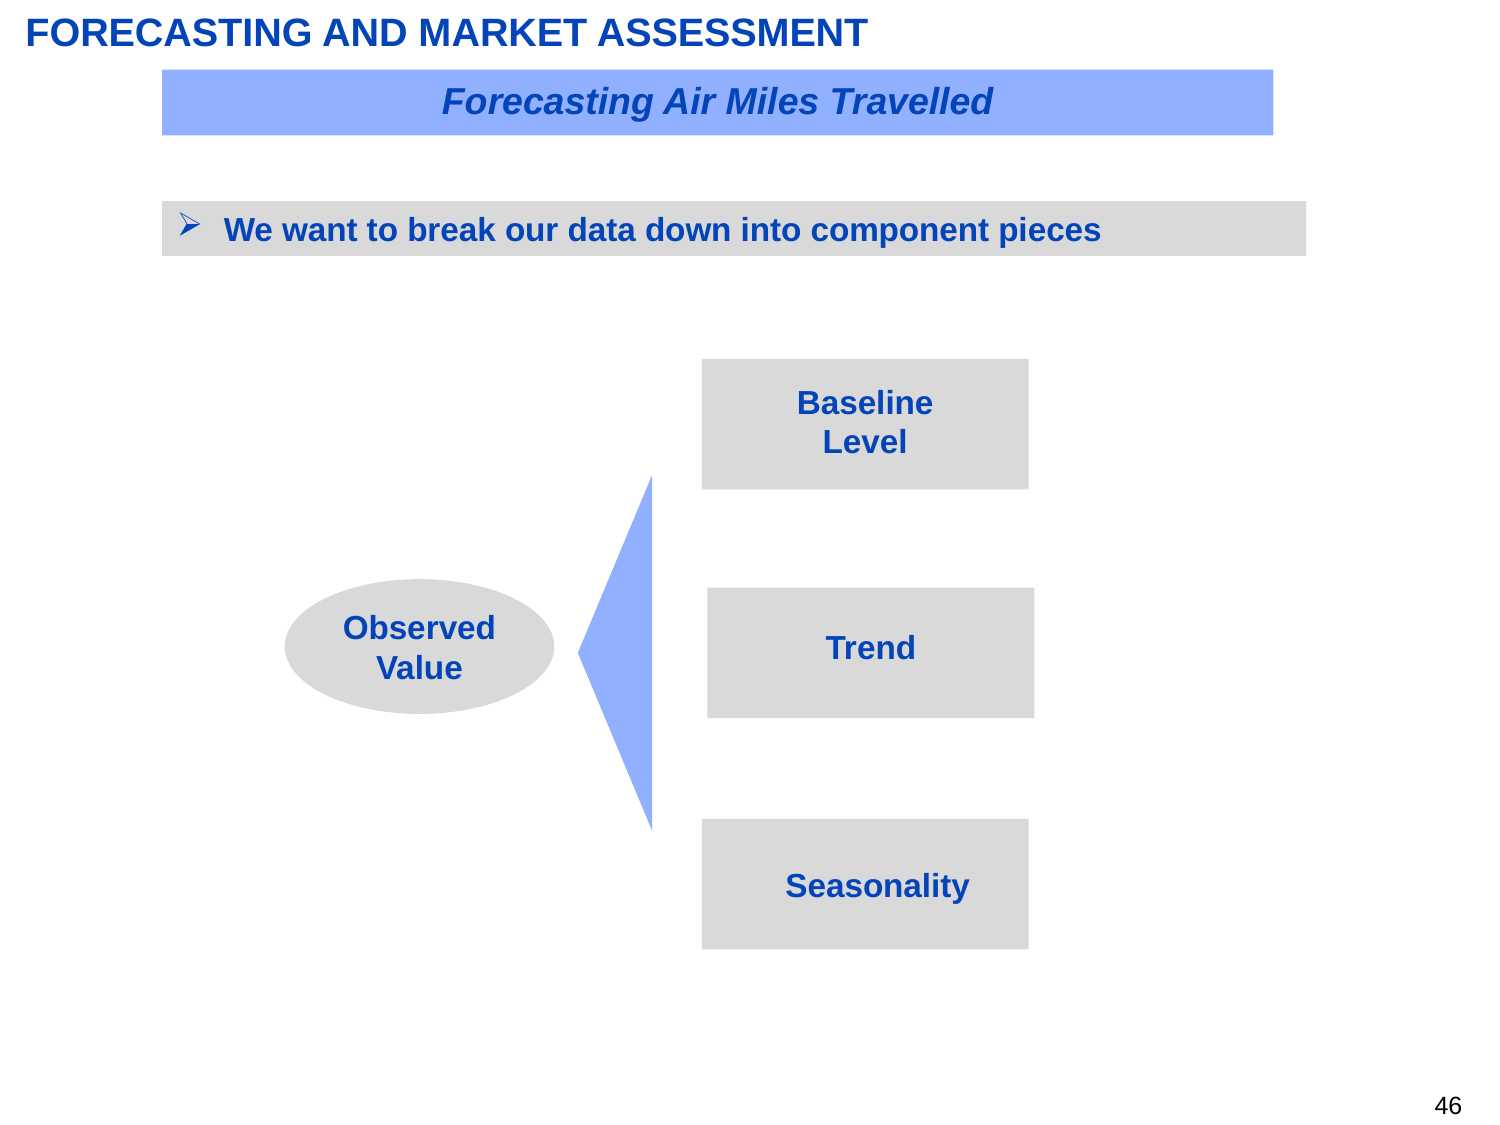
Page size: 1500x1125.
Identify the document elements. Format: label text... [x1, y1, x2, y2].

text_box [701, 358, 1029, 490]
slide_number 45 [1149, 1089, 1463, 1121]
text_box [707, 587, 1035, 719]
text_box Forecasting Air Miles Travelled [162, 69, 1274, 136]
text_box Baseline Level [738, 373, 993, 468]
text_box [577, 475, 653, 831]
text_box [701, 818, 1029, 950]
title FORECASTING AND MARKET ASSESSMENT [25, 6, 1469, 55]
text_box Observed Value [284, 579, 555, 714]
text_box Trend [744, 619, 998, 674]
text_box We want to break our data down into component pieces [162, 201, 1307, 256]
text_box Seasonality [750, 856, 1005, 911]
